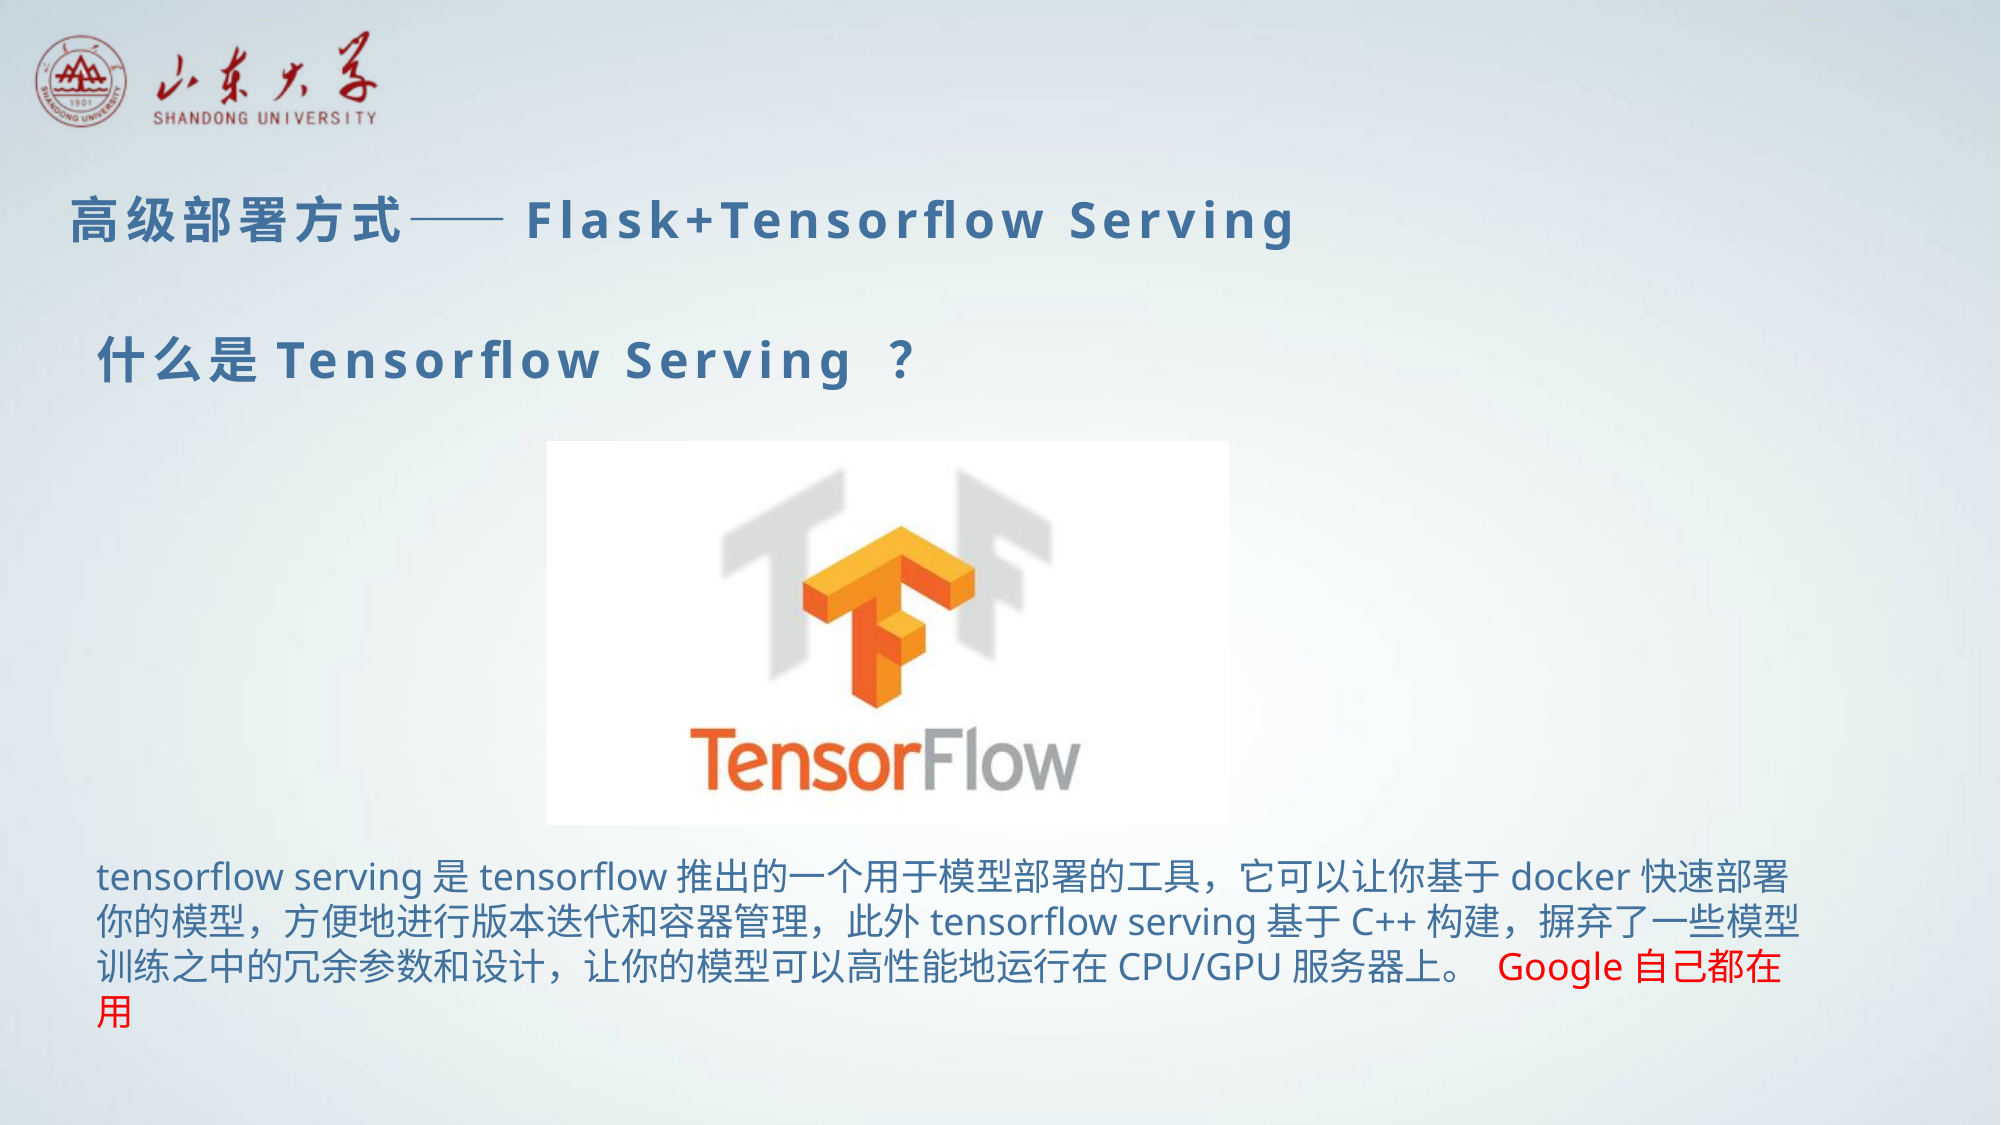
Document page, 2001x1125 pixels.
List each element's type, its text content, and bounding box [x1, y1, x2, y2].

text_box 什么是Tensorflow Serving ？ tensorflow serving是tensorflow推出的一个用于模型部署的工具，它可以让你基于docker快速部署你的模型，方便地进行版本迭代和容器管理，此外tensorflow serving基于C++构建，摒弃了一些模型训练之中的冗余参数和设计，让你的模型可以高性能地运行在CPU/GPU服务器上。 Google自己都在用 [81, 320, 1830, 1041]
picture [547, 440, 1230, 826]
text_box 高级部署方式——Flask+Tensorflow Serving [55, 181, 1453, 257]
